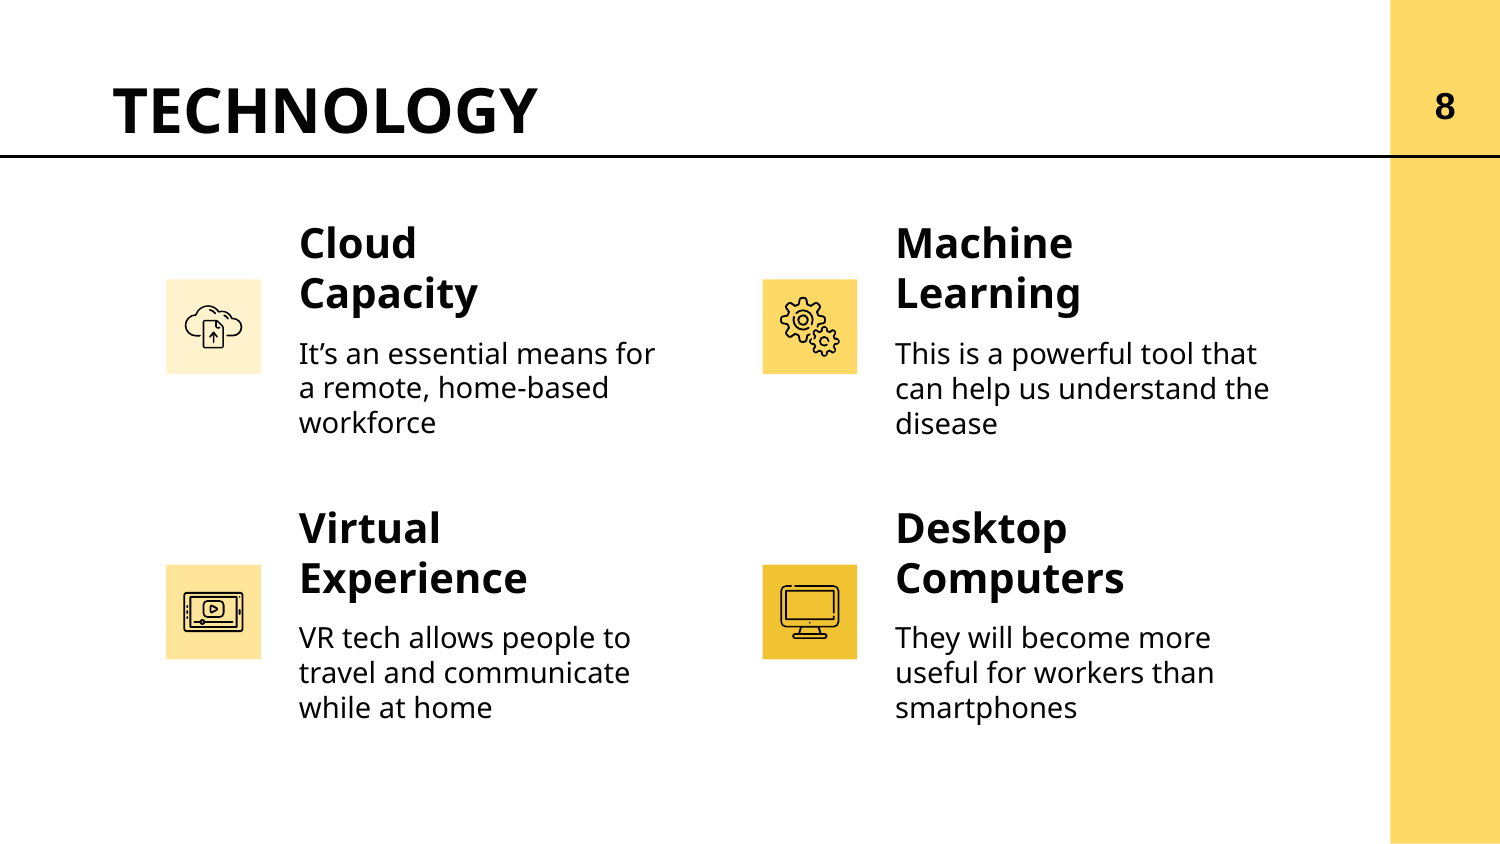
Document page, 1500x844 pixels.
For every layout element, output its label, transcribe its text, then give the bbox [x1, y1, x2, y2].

title Cloud Capacity [283, 237, 618, 332]
title TECHNOLOGY [97, 55, 610, 167]
text_box [762, 564, 858, 660]
subtitle This is a powerful tool that can help us understand the disease [880, 320, 1291, 464]
text_box [166, 564, 261, 660]
slide_number 8 [1415, 72, 1475, 137]
subtitle It’s an essential means for a remote, home-based workforce [283, 319, 674, 464]
subtitle VR tech allows people to travel and communicate while at home [283, 617, 655, 749]
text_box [184, 304, 243, 349]
title Virtual Experience [283, 521, 655, 617]
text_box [780, 584, 840, 640]
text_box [183, 591, 244, 633]
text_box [779, 296, 840, 357]
text_box [762, 279, 858, 375]
title Desktop Computers [880, 521, 1291, 617]
subtitle They will become more useful for workers than smartphones [880, 617, 1279, 749]
text_box [166, 279, 261, 375]
title Machine Learning [880, 237, 1221, 320]
